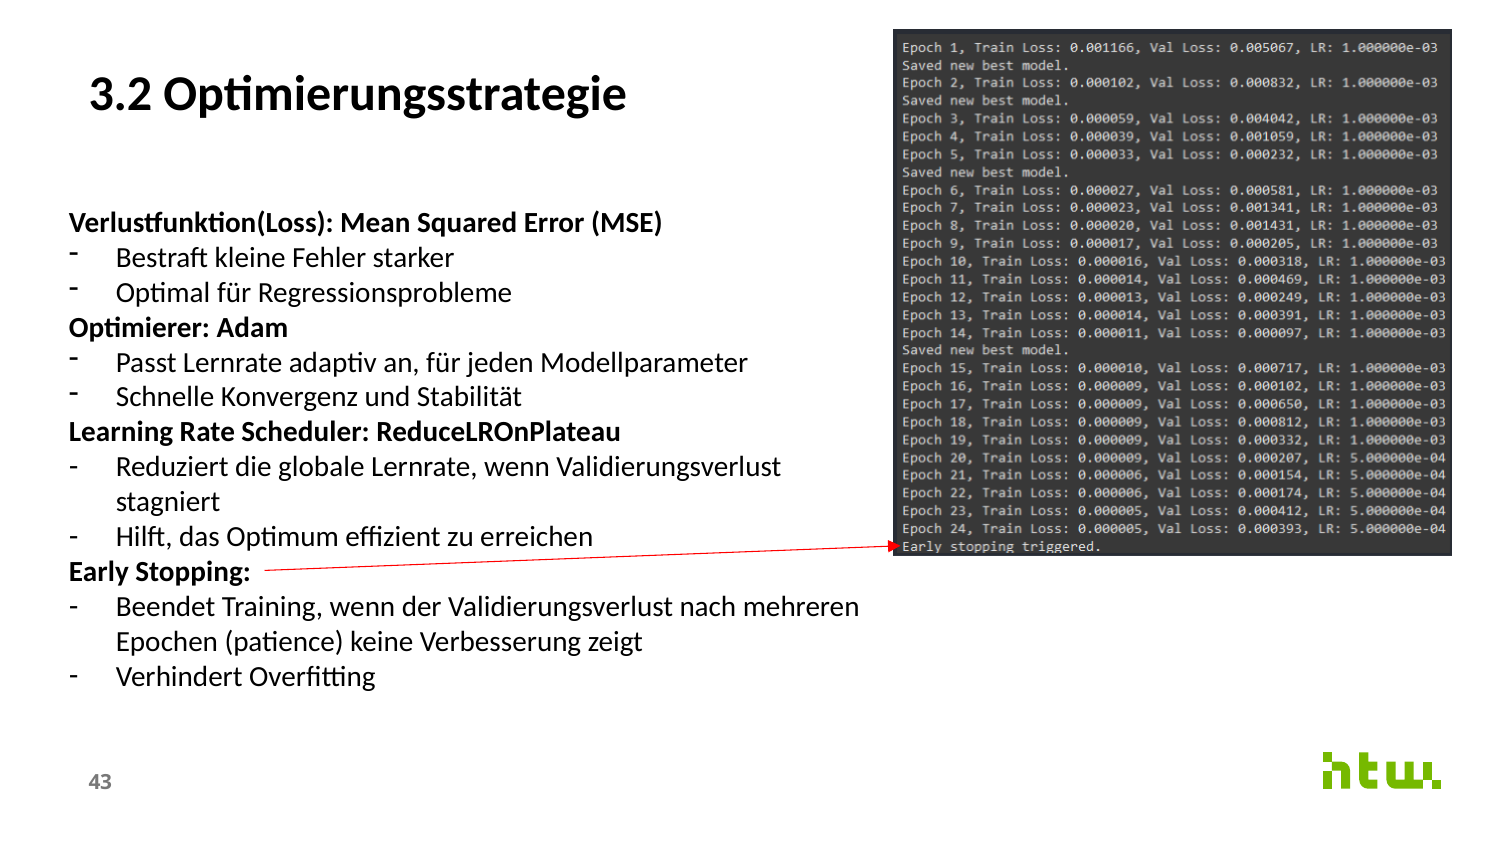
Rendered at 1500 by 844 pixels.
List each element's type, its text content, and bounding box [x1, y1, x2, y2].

picture [893, 29, 1452, 556]
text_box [264, 545, 901, 571]
list Verlustfunktion(Loss): Mean Squared Error (MSE) Bestraft kleine Fehler starker Optimal für Regressionsprobleme Optimierer: Adam Passt Lernrate adaptiv an, für jeden Modellparameter Schnelle Konvergenz und Stabilität Learning Rate Scheduler: ReduceLROnPlateau Reduziert die globale Lernrate, wenn Validierungsverlust stagniert Hilft, das Optimum effizient zu erreichen Early Stopping: Beendet Training, wenn der Validierungsverlust nach mehreren Epochen (patience) keine Verbesserung zeigt Verhindert Overfitting [53, 195, 880, 700]
slide_number 43 [88, 768, 373, 799]
title 3.2 Optimierungsstrategie [88, 50, 893, 117]
